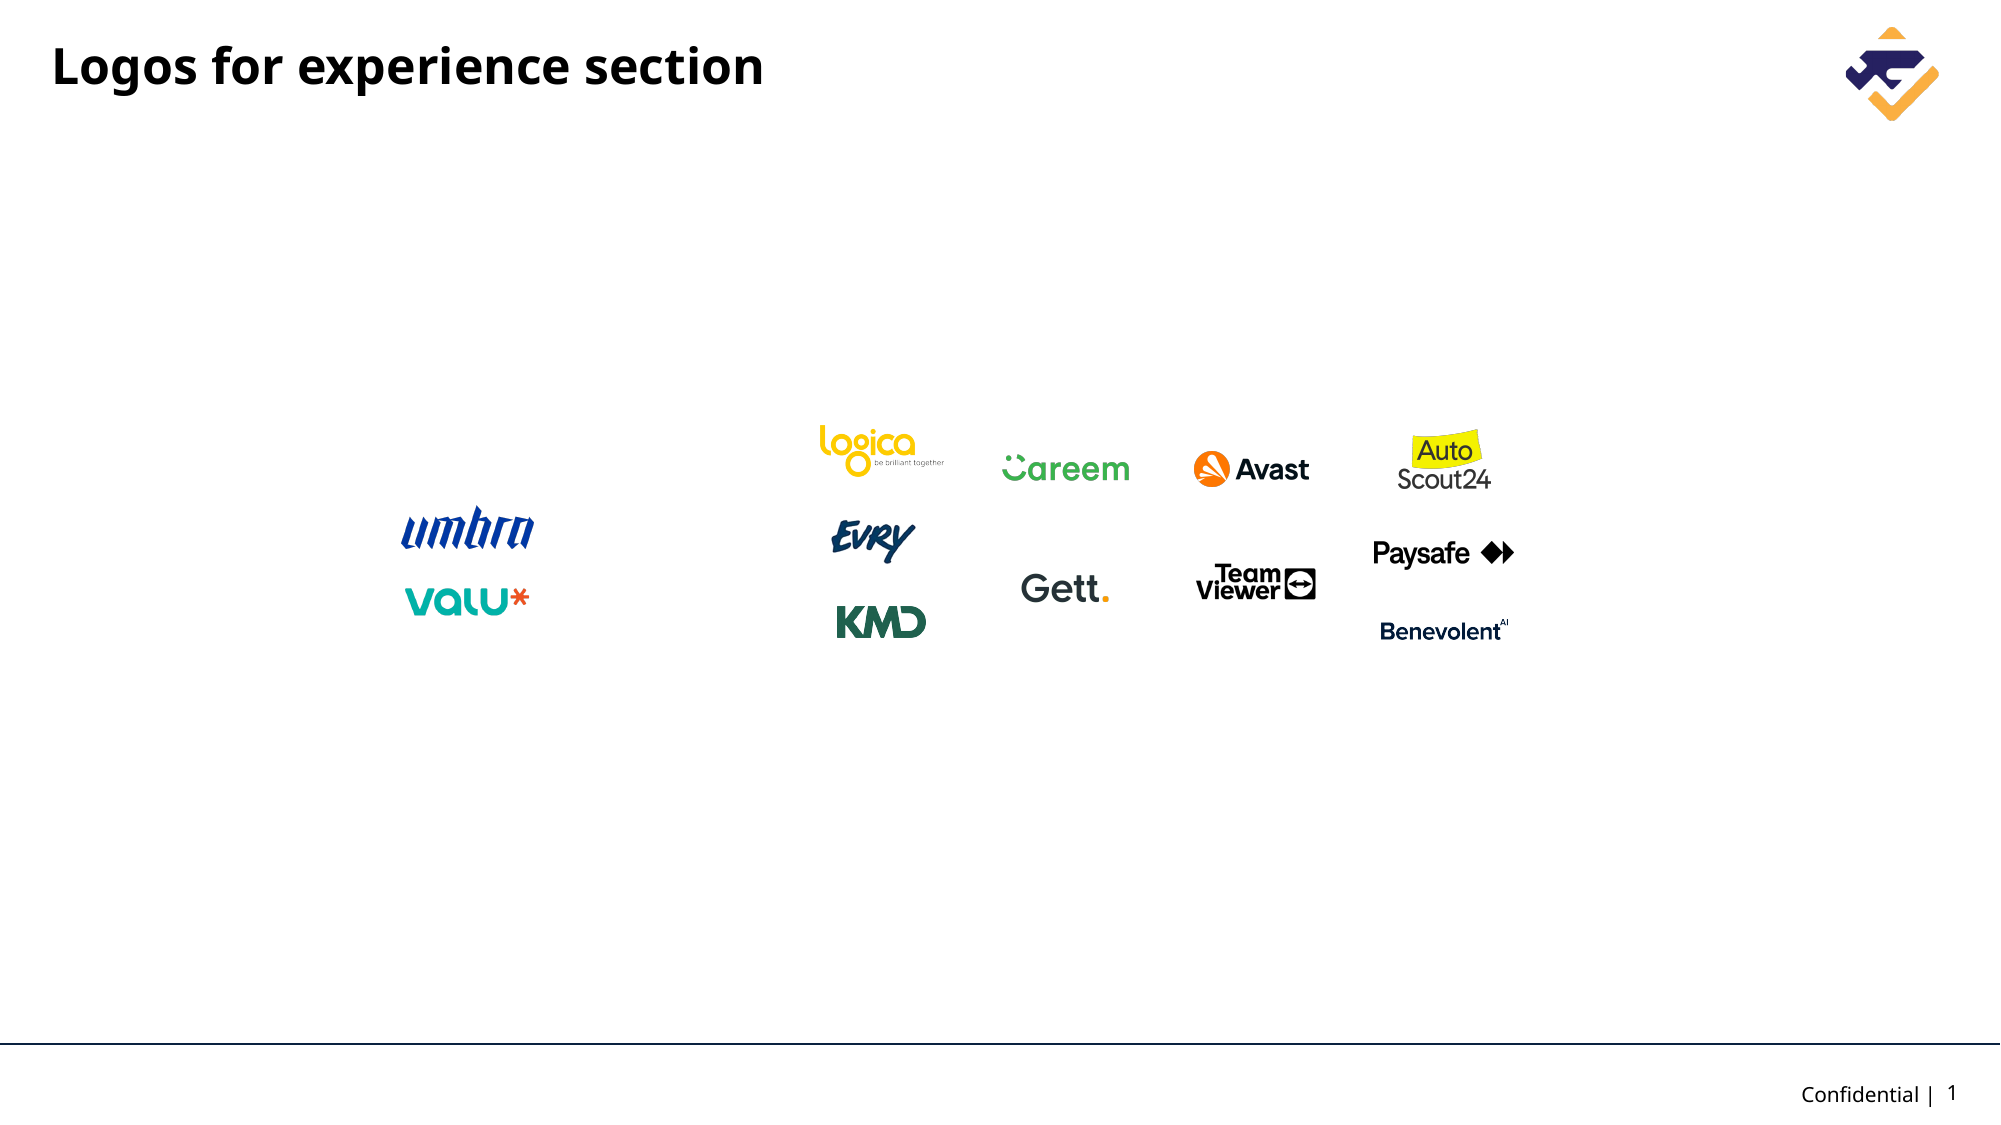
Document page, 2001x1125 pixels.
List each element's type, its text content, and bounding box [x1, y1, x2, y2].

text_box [395, 505, 539, 620]
picture [820, 425, 944, 477]
picture [824, 513, 920, 579]
picture [1194, 451, 1309, 487]
picture [1381, 619, 1508, 640]
picture [1017, 561, 1113, 615]
picture [1002, 454, 1129, 481]
picture [1845, 27, 1950, 121]
picture [1189, 555, 1322, 606]
picture [837, 606, 926, 638]
list Logos for experience section [51, 34, 1610, 92]
picture [1374, 541, 1514, 570]
picture [1398, 429, 1491, 489]
